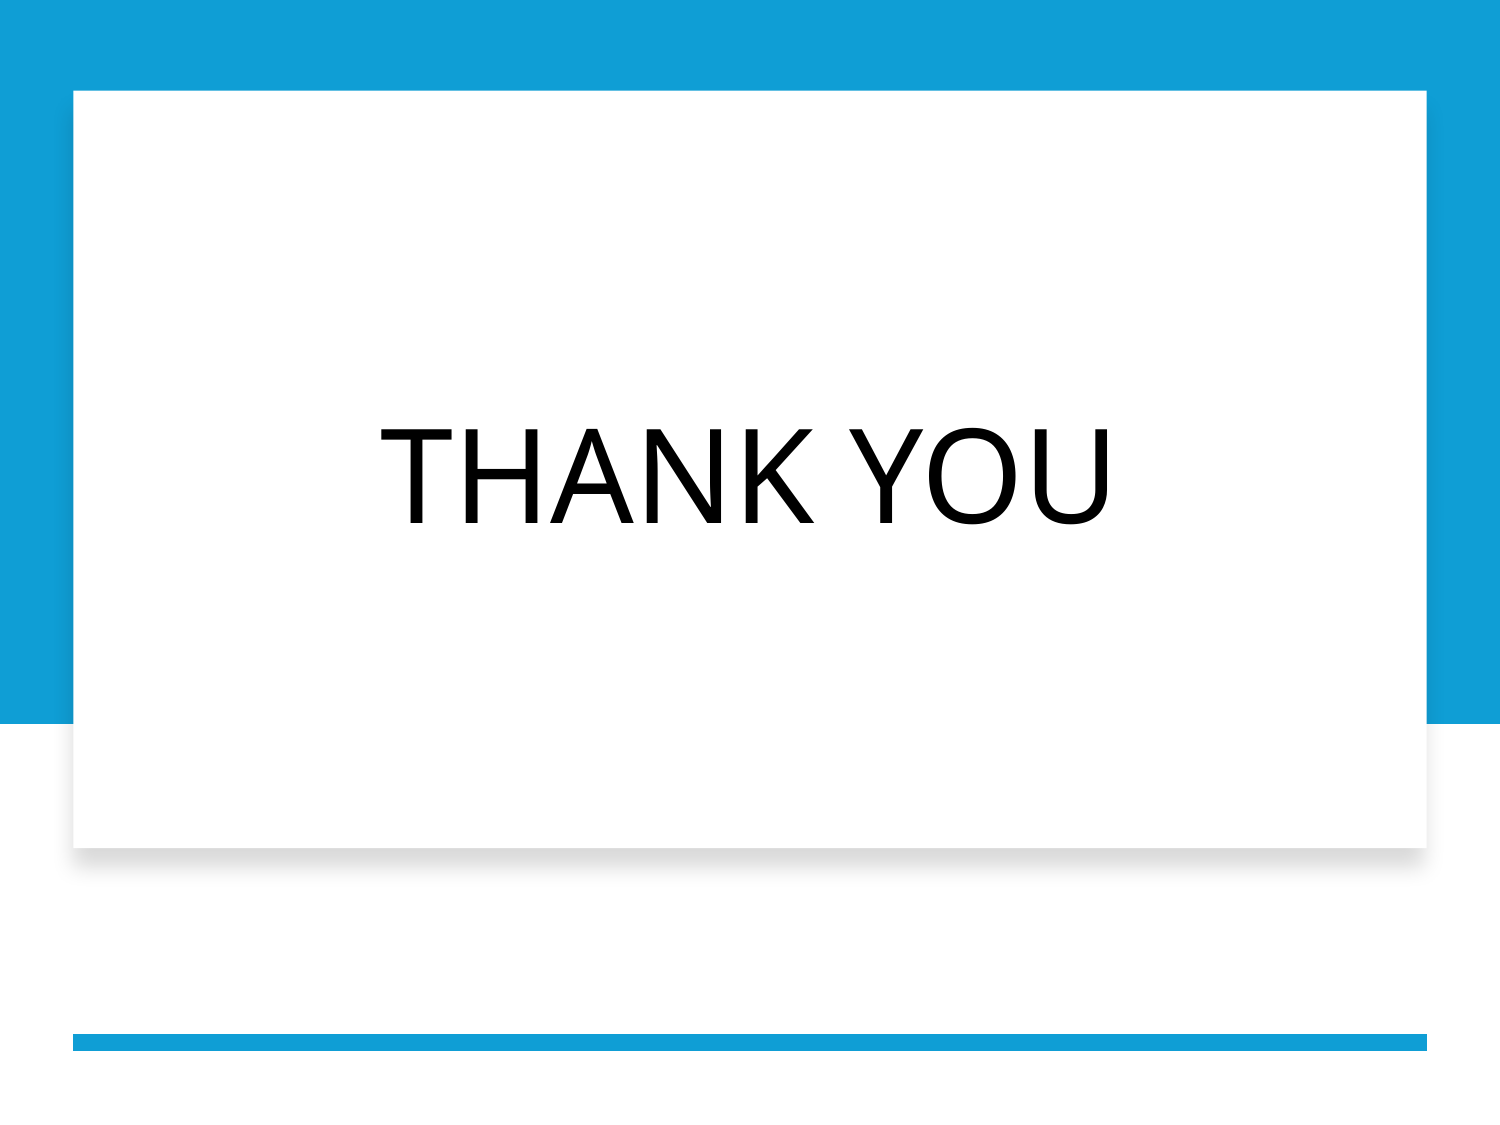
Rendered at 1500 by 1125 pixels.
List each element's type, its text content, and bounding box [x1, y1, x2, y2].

text_box [0, 0, 1500, 725]
text_box [72, 89, 1428, 850]
title THANK YOU [187, 212, 1313, 750]
text_box [0, 725, 1500, 1125]
